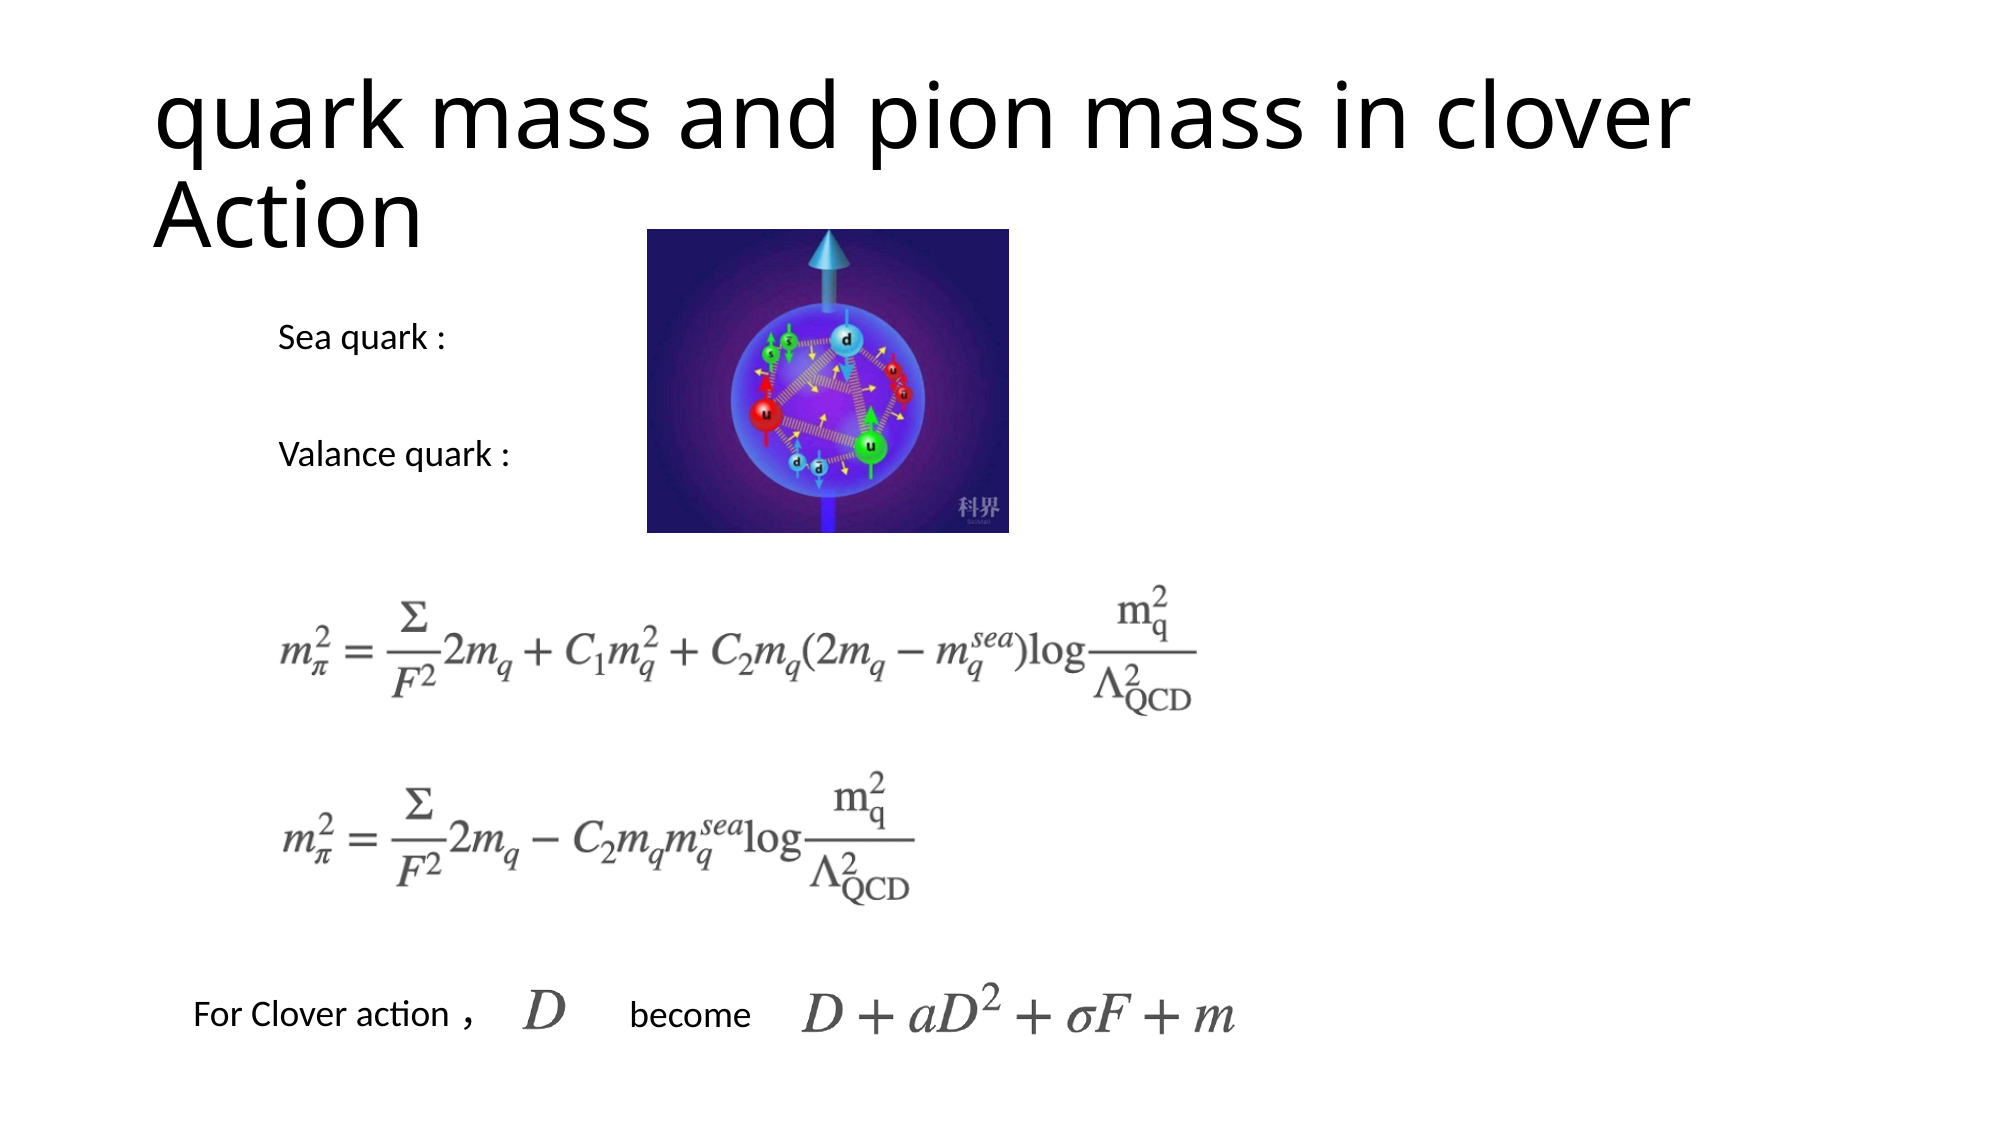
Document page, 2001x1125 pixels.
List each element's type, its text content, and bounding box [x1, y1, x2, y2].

picture [231, 550, 1241, 943]
picture [761, 955, 1257, 1062]
title quark mass and pion mass in clover Action [138, 60, 1864, 278]
text_box Sea quark : [263, 304, 462, 364]
text_box For Clover action， [178, 981, 497, 1042]
text_box Valance quark : [263, 421, 527, 482]
text_box become [614, 982, 761, 1043]
picture [497, 971, 580, 1052]
picture [647, 229, 1009, 533]
